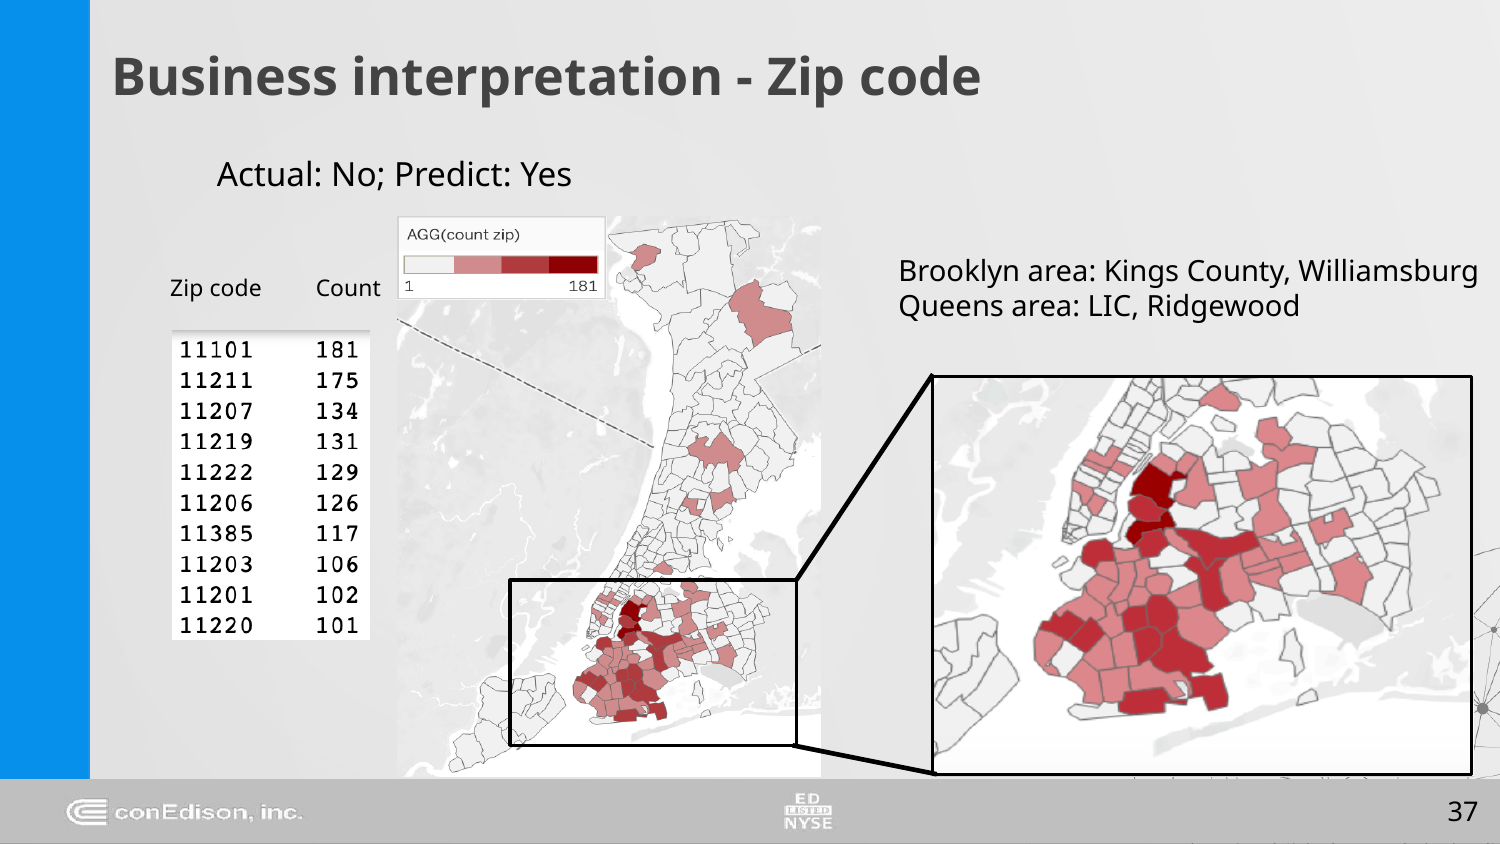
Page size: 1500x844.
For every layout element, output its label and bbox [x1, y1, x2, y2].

text_box [397, 216, 821, 777]
text_box [796, 373, 934, 581]
picture [0, 0, 1500, 844]
text_box [154, 258, 392, 640]
text_box [792, 745, 938, 775]
